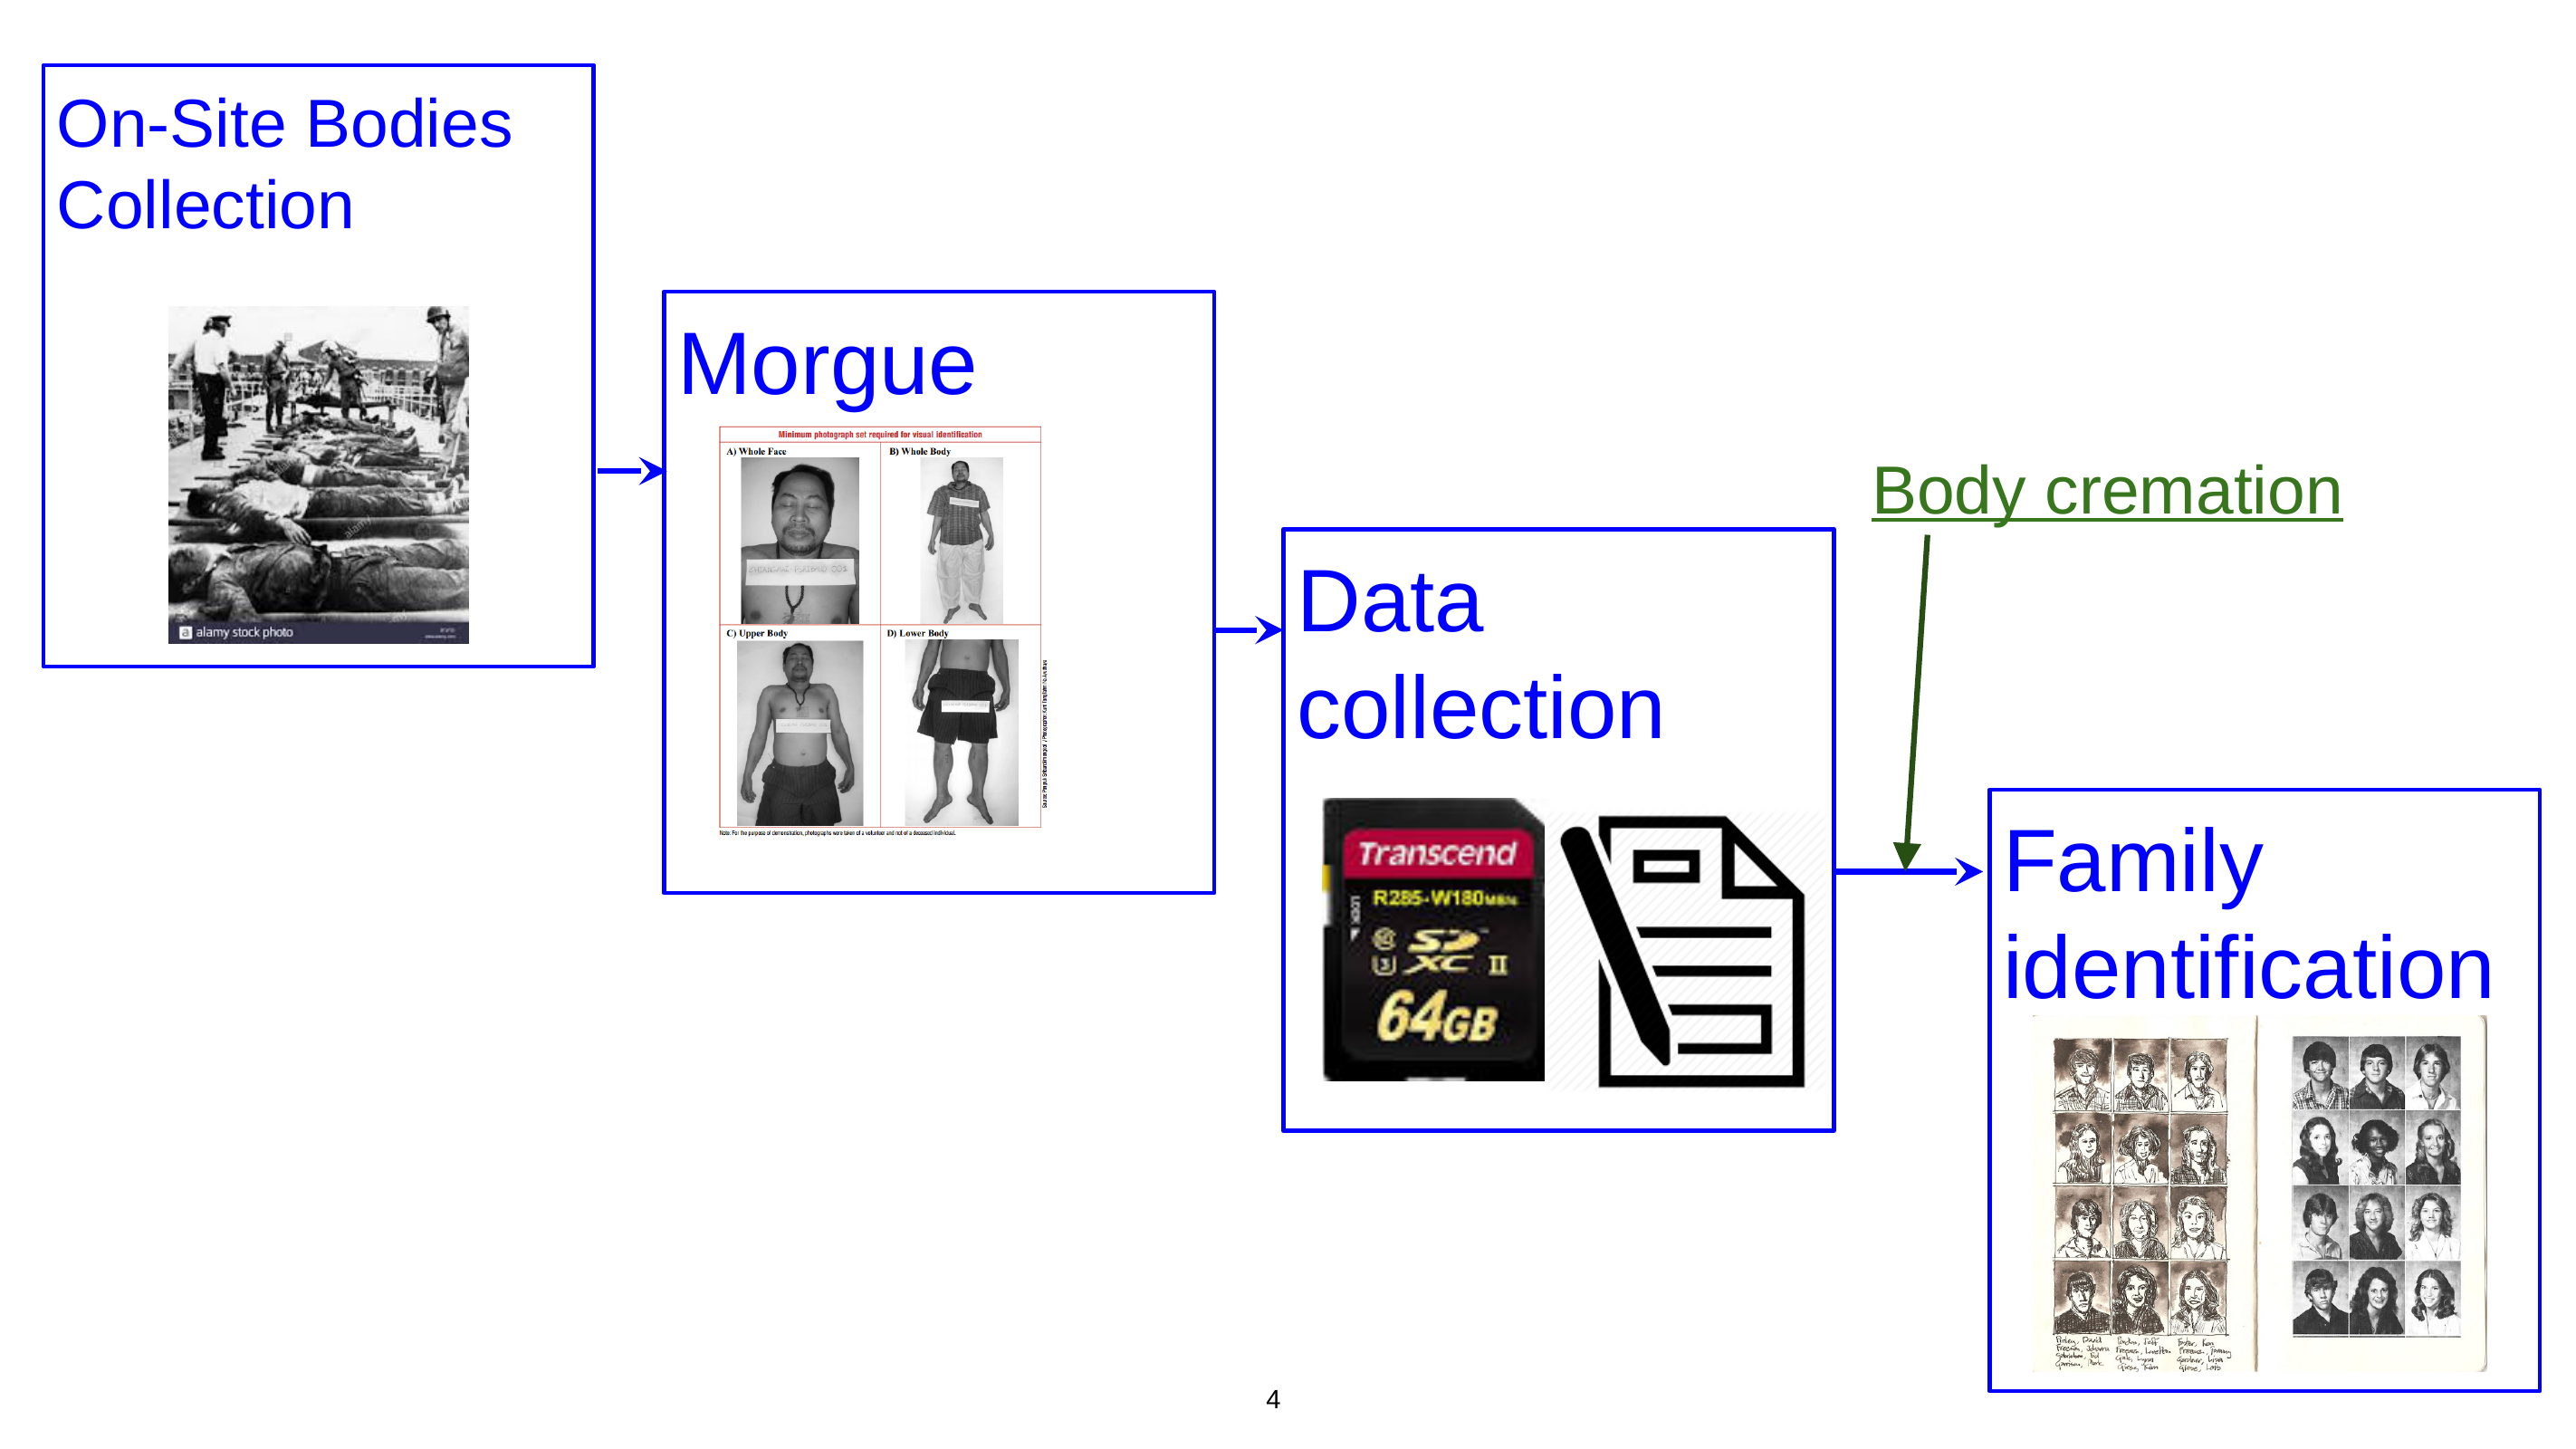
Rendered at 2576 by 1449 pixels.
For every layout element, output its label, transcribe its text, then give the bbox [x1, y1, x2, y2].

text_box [1857, 432, 2440, 872]
picture [2033, 1015, 2487, 1373]
text_box Family identification [1989, 790, 2541, 1391]
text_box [43, 64, 595, 667]
slide_number 4 [1259, 1374, 1315, 1431]
text_box Data collection [1283, 529, 1834, 1131]
picture [1322, 798, 1828, 1094]
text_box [664, 291, 1215, 894]
